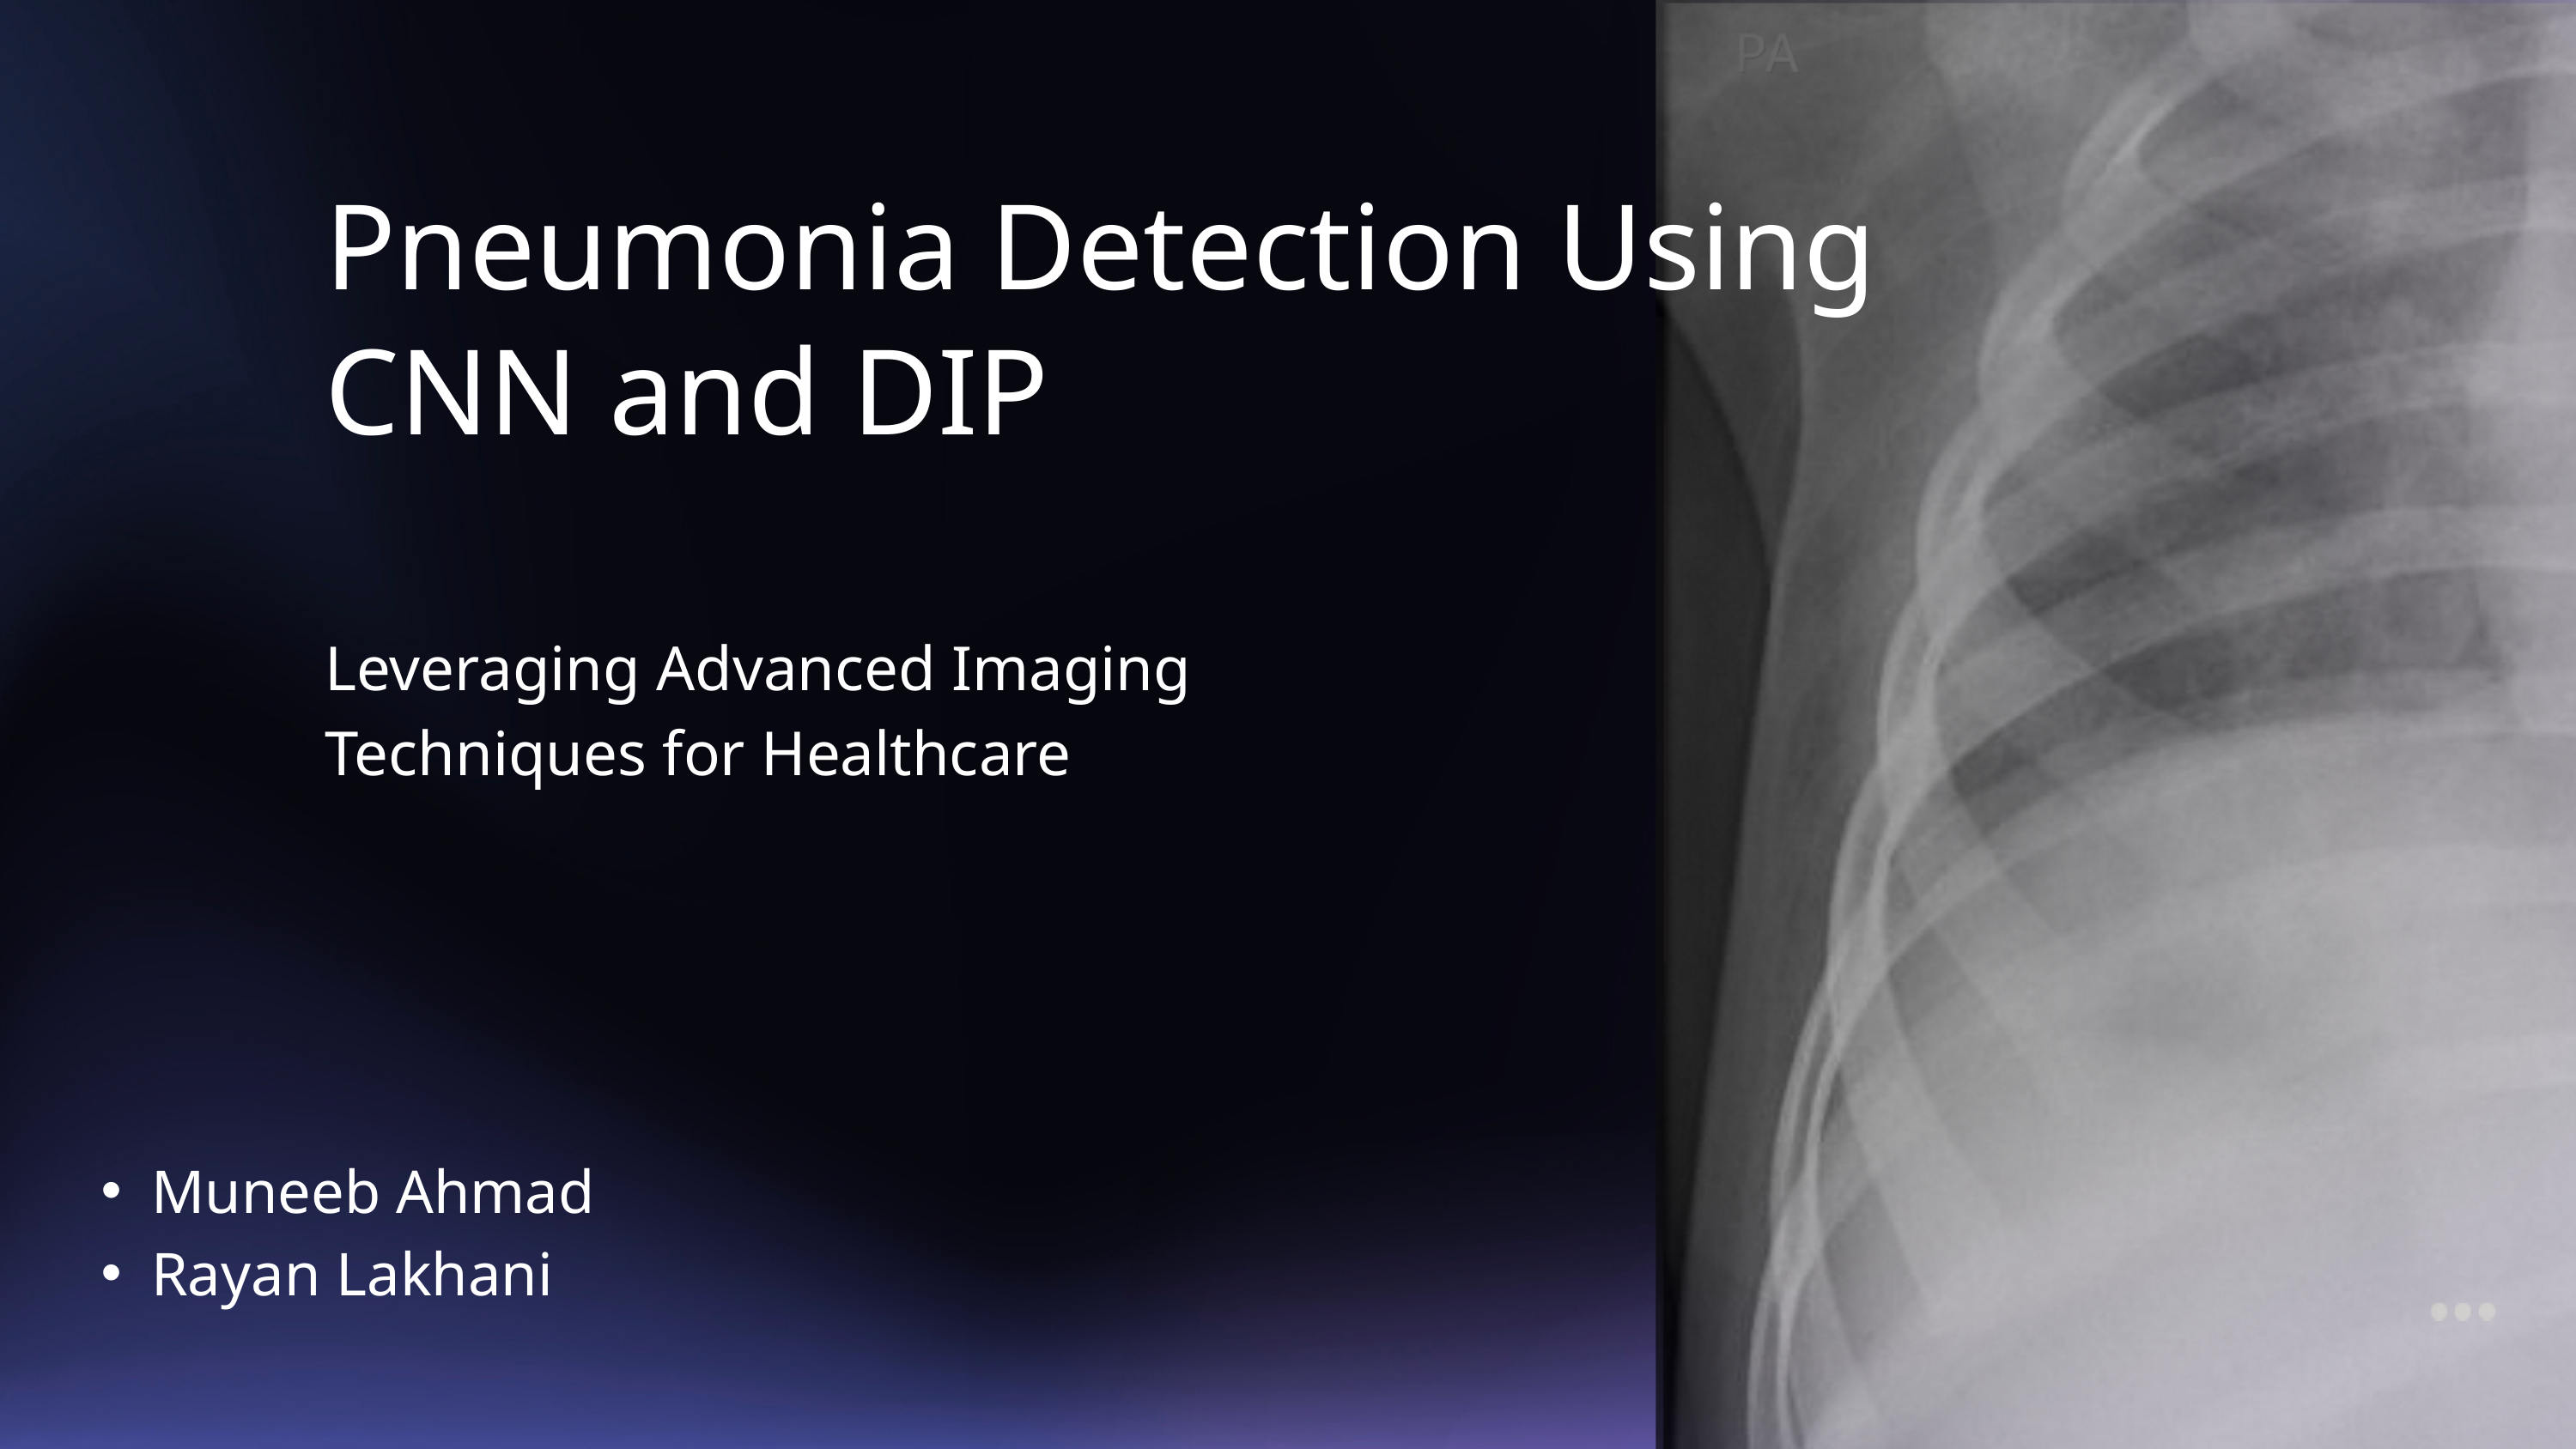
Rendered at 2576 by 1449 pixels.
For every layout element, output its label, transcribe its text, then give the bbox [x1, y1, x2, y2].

text_box Pneumonia Detection Using CNN and DIP [325, 167, 2055, 603]
text_box Leveraging Advanced Imaging Techniques for Healthcare [325, 617, 1437, 873]
text_box [1656, 0, 2576, 1449]
text_box Muneeb Ahmad Rayan Lakhani [51, 1142, 599, 1308]
text_box [0, 0, 1656, 1449]
